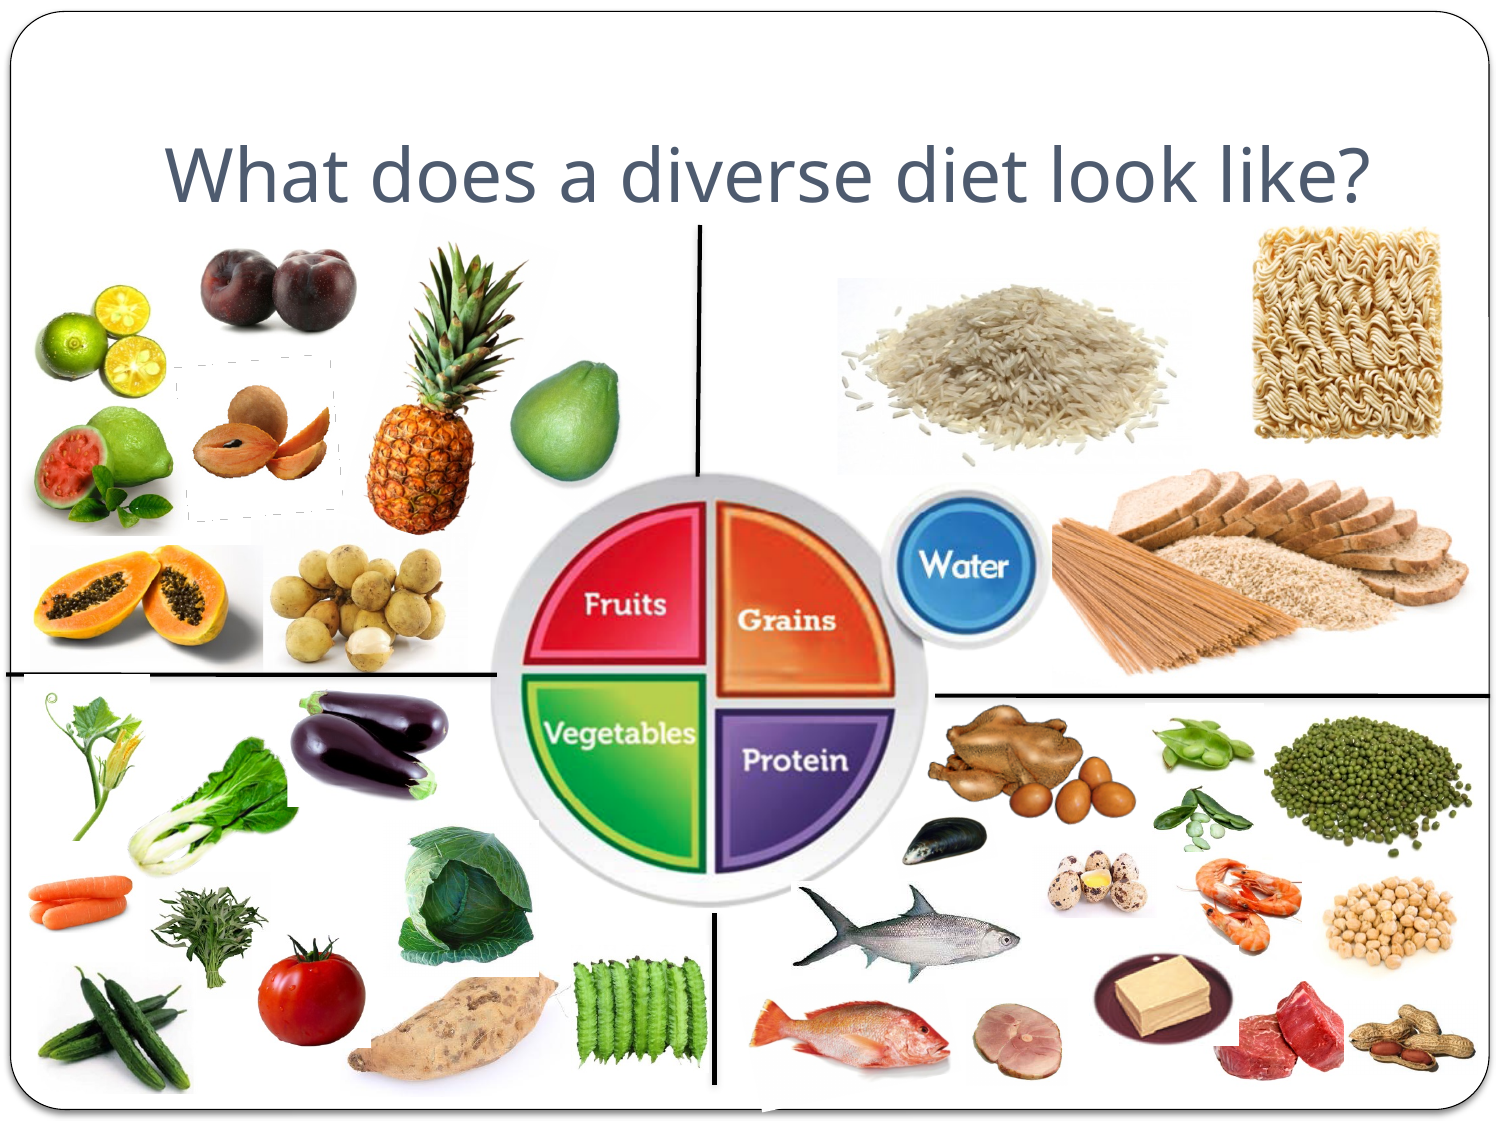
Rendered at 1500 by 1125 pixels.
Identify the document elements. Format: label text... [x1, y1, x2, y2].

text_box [697, 224, 701, 477]
picture [966, 998, 1069, 1086]
title What does a diverse diet look like? [150, 45, 1425, 233]
picture [20, 213, 1484, 1113]
picture [199, 240, 361, 339]
